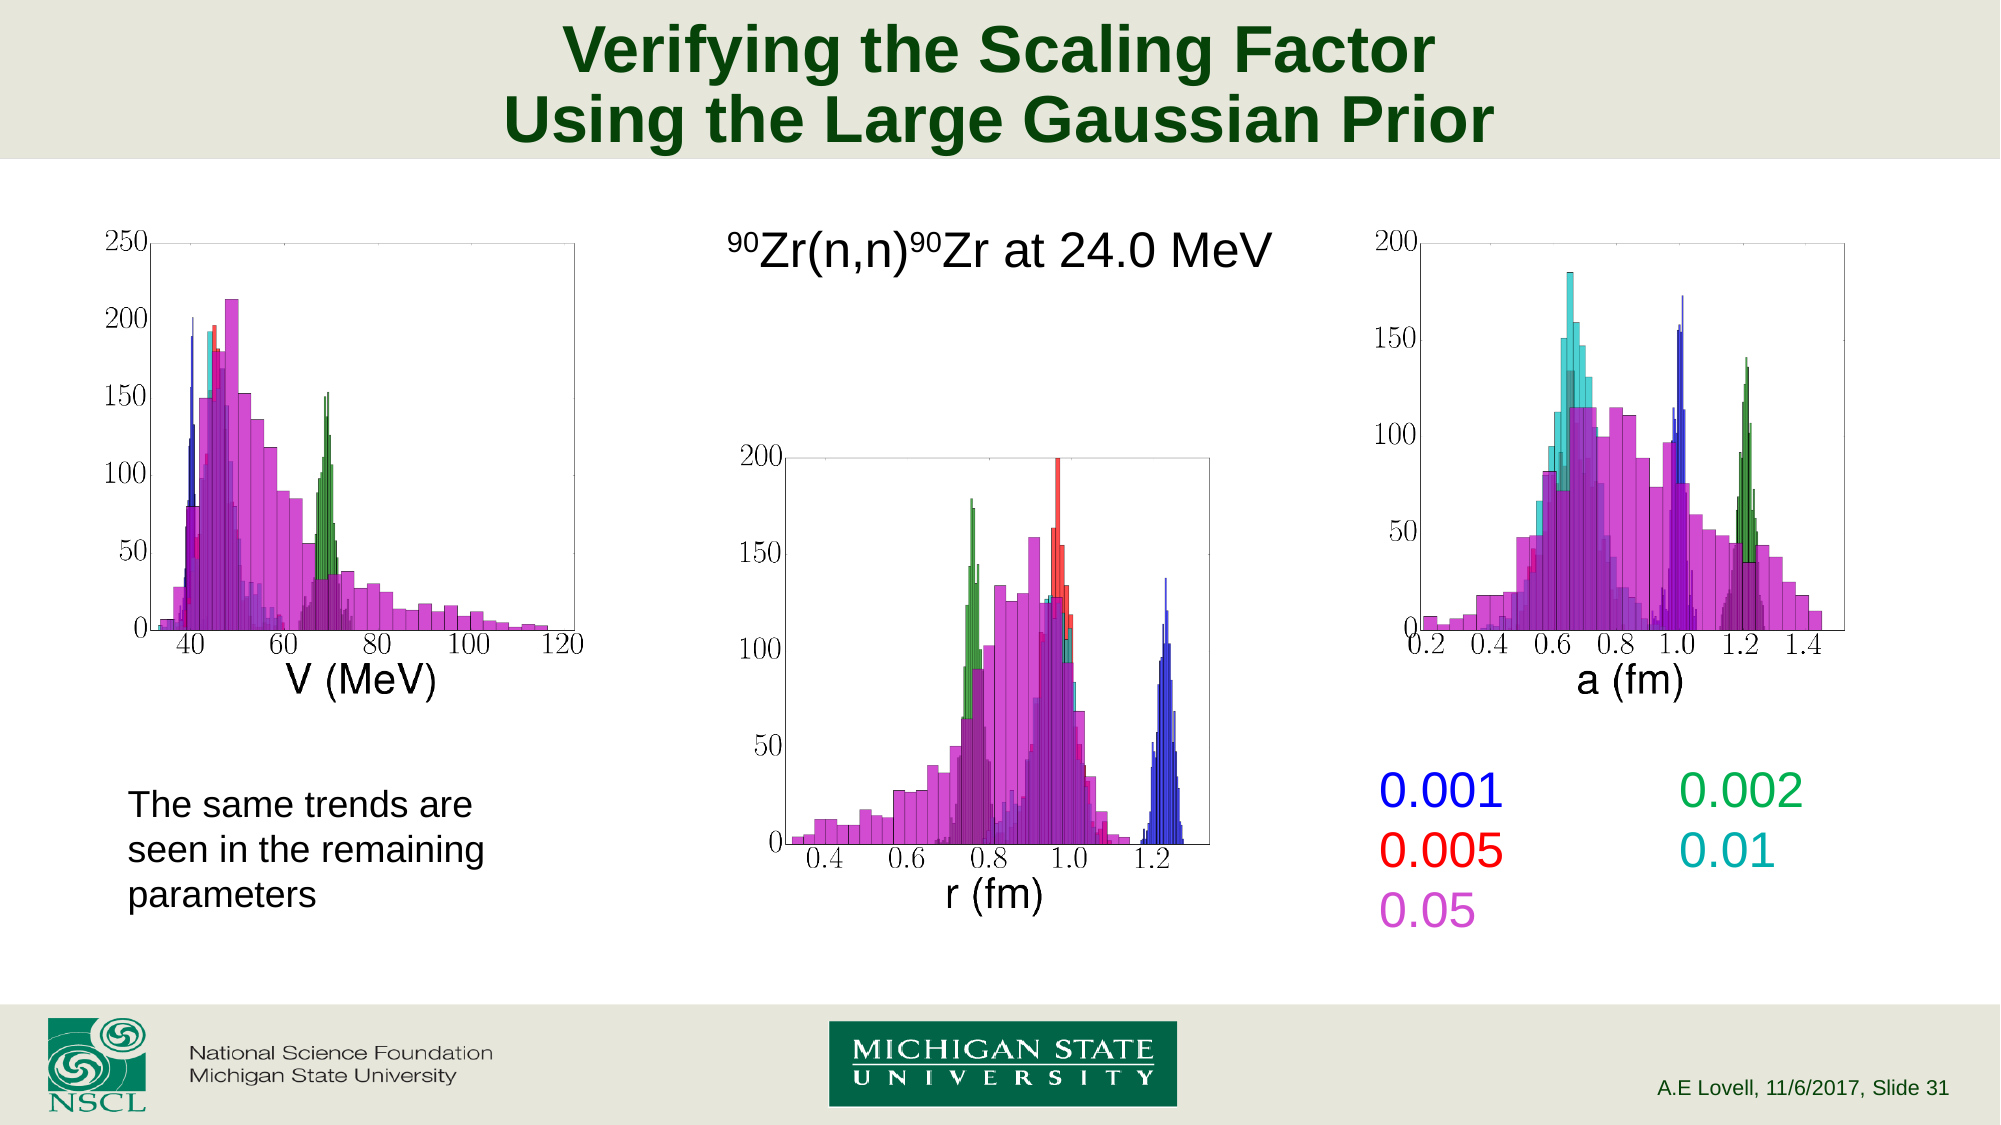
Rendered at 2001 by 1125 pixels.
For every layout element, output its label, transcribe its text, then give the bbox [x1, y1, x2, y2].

picture [0, 0, 2000, 1125]
text_box The same trends are seen in the remaining parameters [112, 772, 551, 923]
text_box 0.001 0.002 0.005 0.01 0.05 [1364, 750, 1840, 945]
text_box 90Zr(n,n)90Zr at 24.0 MeV [712, 209, 1288, 285]
title Verifying the Scaling Factor Using the Large Gaussian Prior [95, 12, 1905, 162]
